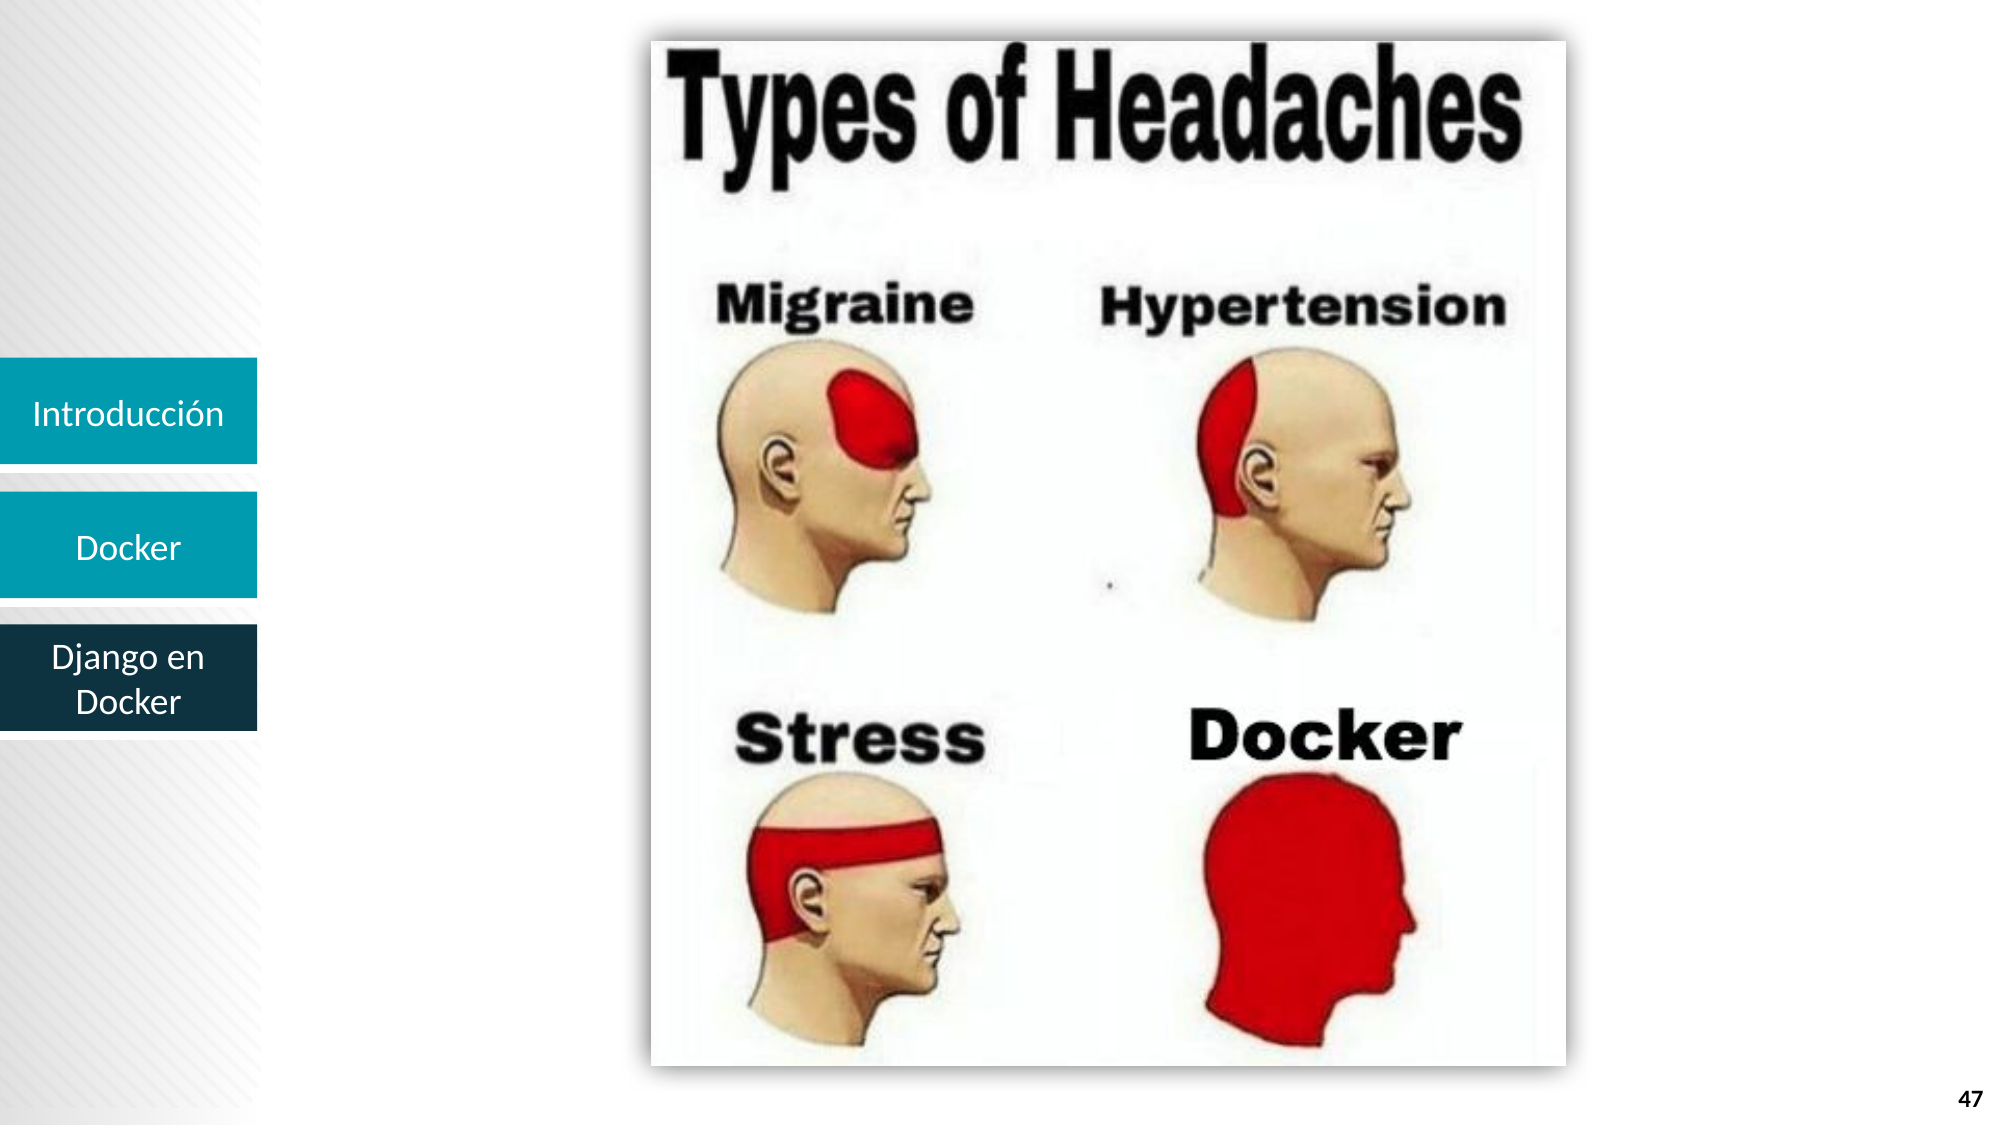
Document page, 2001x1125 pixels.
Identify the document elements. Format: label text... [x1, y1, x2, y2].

picture [651, 41, 1566, 1066]
slide_number 47 [1921, 1072, 2000, 1124]
